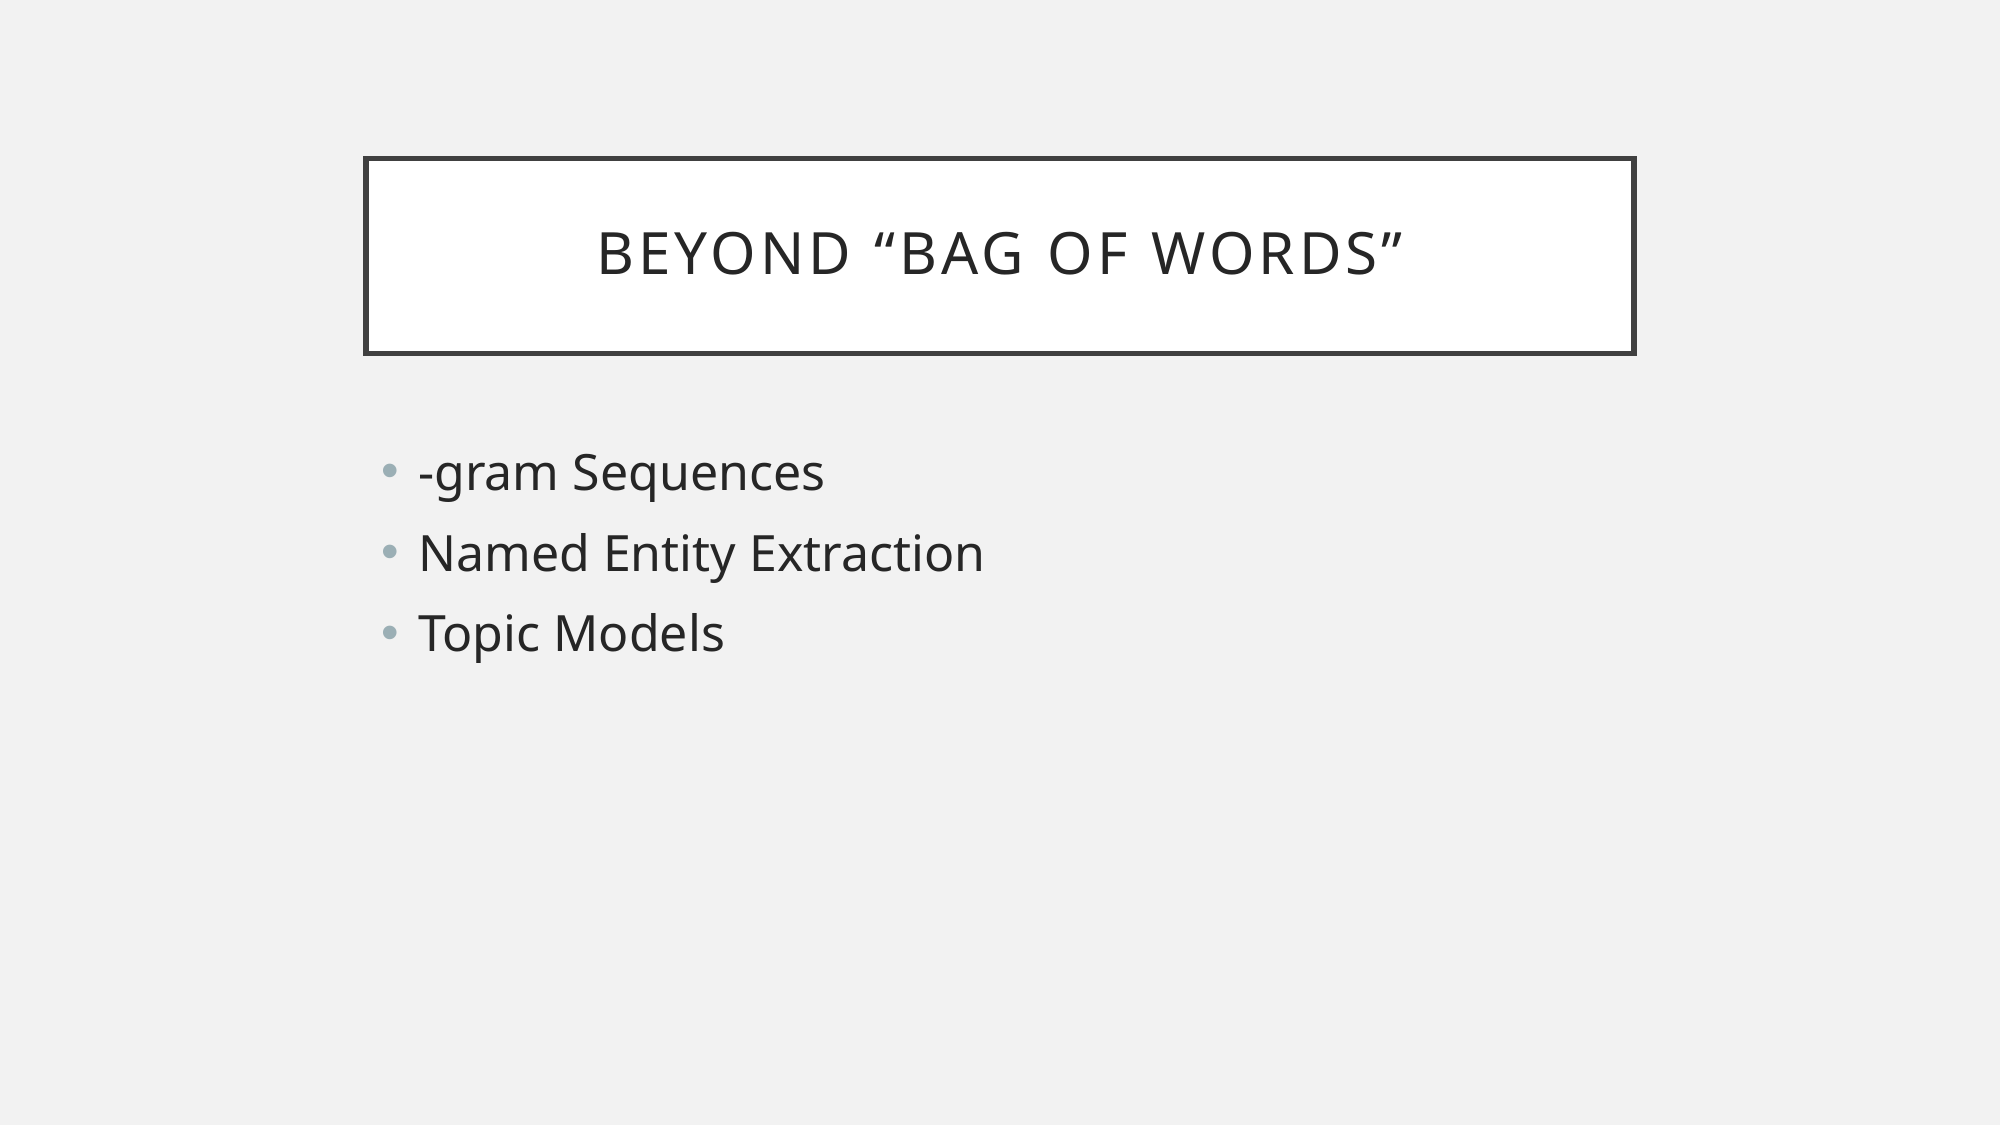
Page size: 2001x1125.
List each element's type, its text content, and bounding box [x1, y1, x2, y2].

title Beyond “Bag of Words” [363, 156, 1637, 356]
